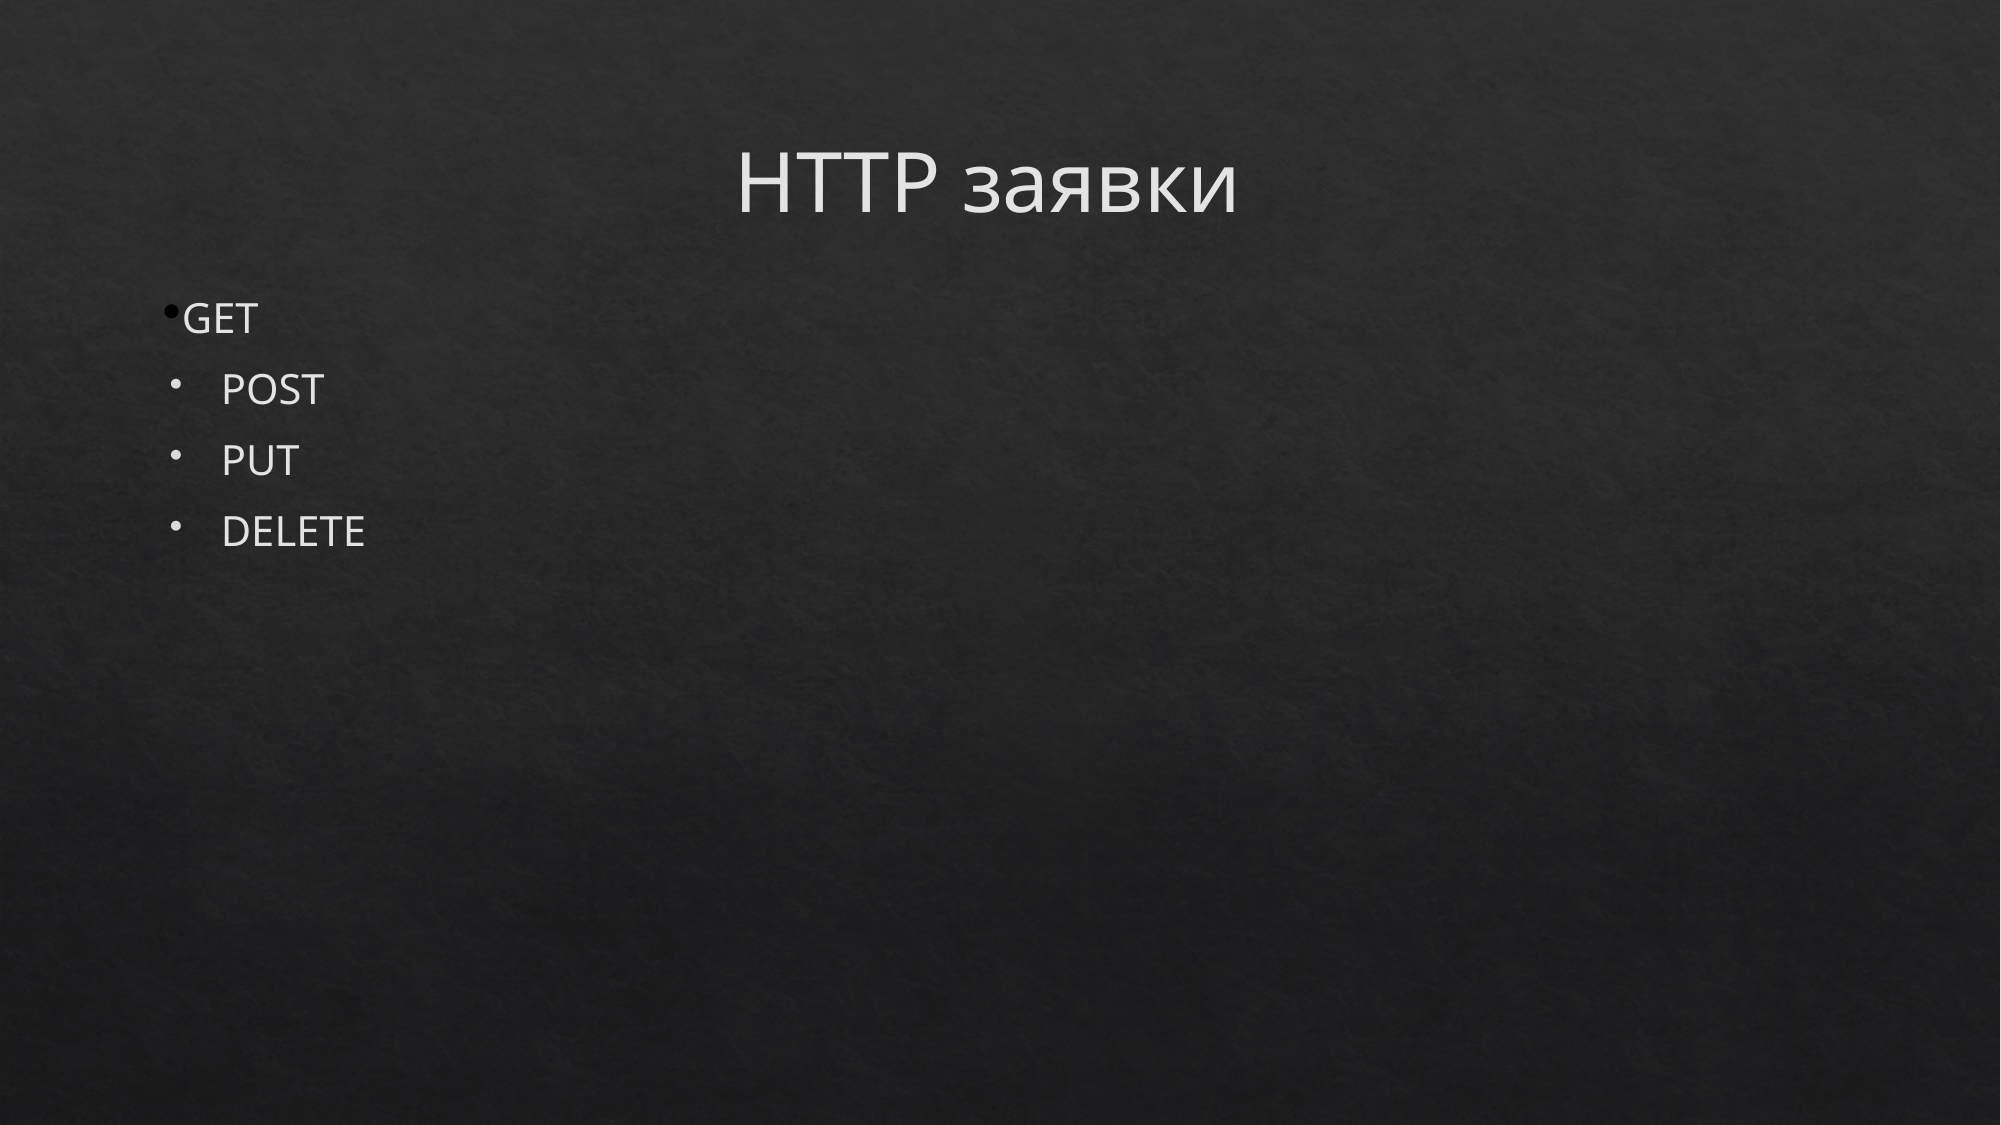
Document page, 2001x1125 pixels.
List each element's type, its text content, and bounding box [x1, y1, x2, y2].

text_box GET POST PUT DELETE [149, 284, 1848, 950]
picture [0, 0, 2001, 1125]
text_box HTTP заявки [149, 99, 1848, 259]
